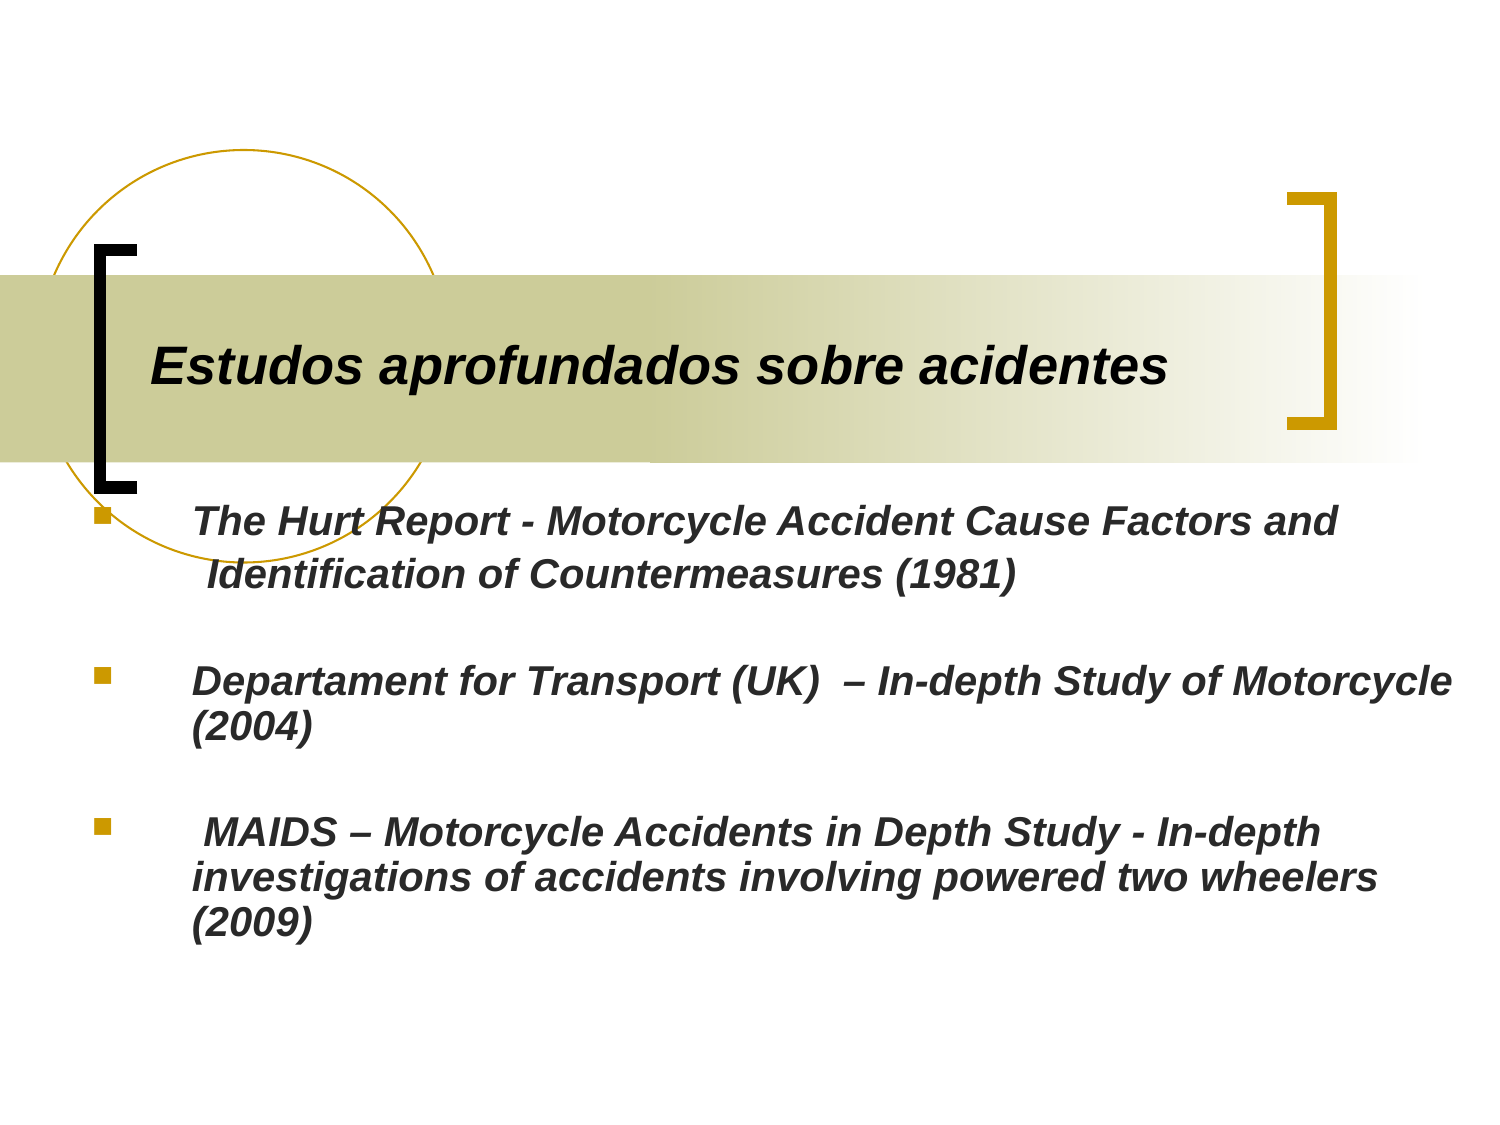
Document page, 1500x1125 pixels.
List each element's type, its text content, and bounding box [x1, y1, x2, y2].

title Estudos aprofundados sobre acidentes [135, 231, 1299, 495]
subtitle The Hurt Report - Motorcycle Accident Cause Factors and Identification of Countermeasures (1981) Departament for Transport (UK) – In-depth Study of Motorcycle (2004) MAIDS – Motorcycle Accidents in Depth Study - In-depth investigations of accidents involving powered two wheelers (2009) [76, 491, 1471, 977]
